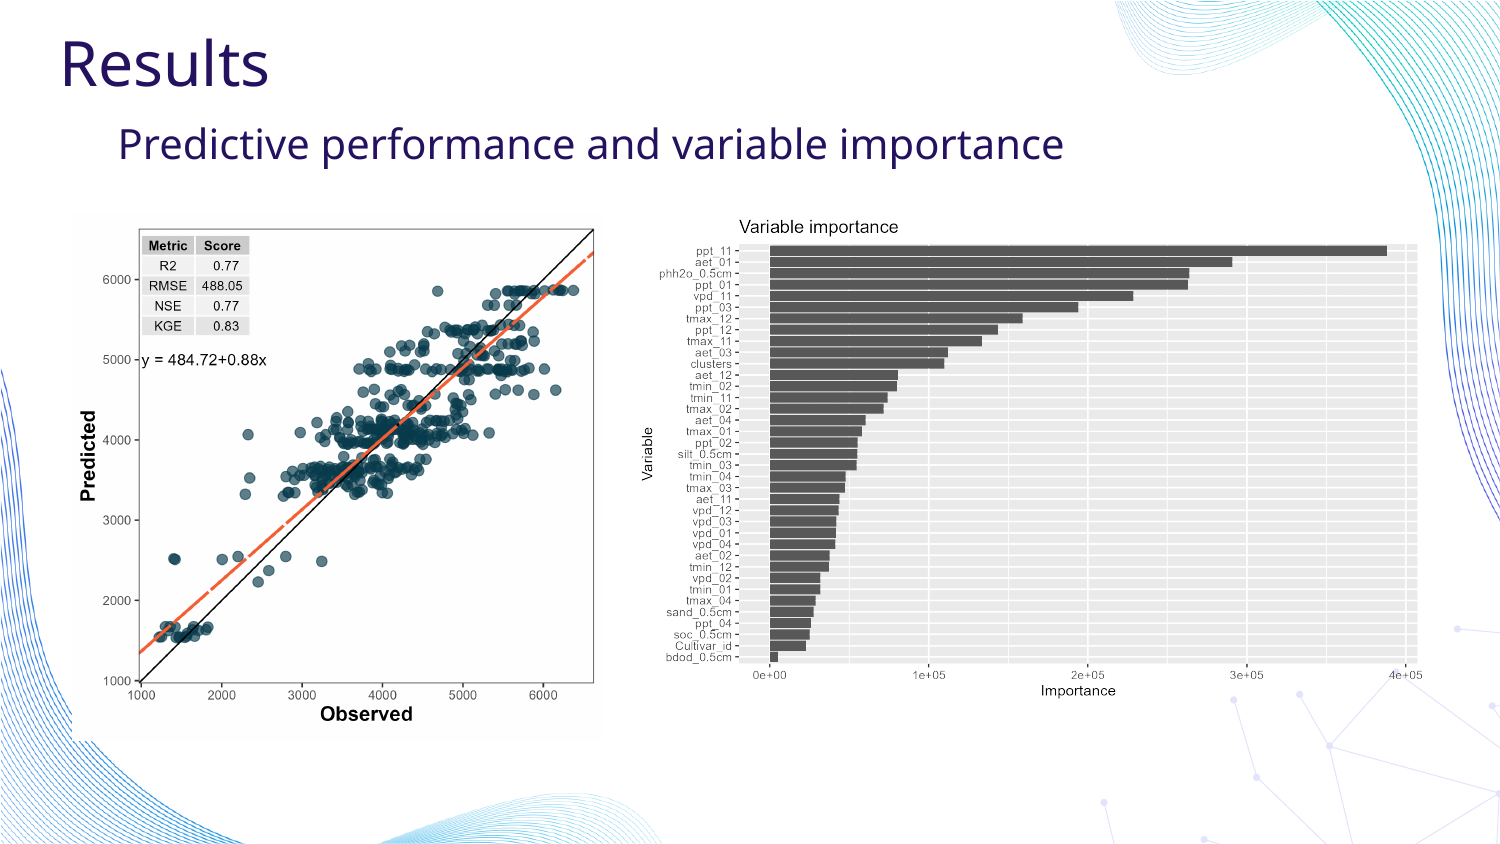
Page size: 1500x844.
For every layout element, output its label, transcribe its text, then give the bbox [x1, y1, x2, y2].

picture [0, 0, 1500, 844]
title Results [44, 8, 1309, 103]
list Predictive performance and variable importance [102, 102, 1142, 230]
